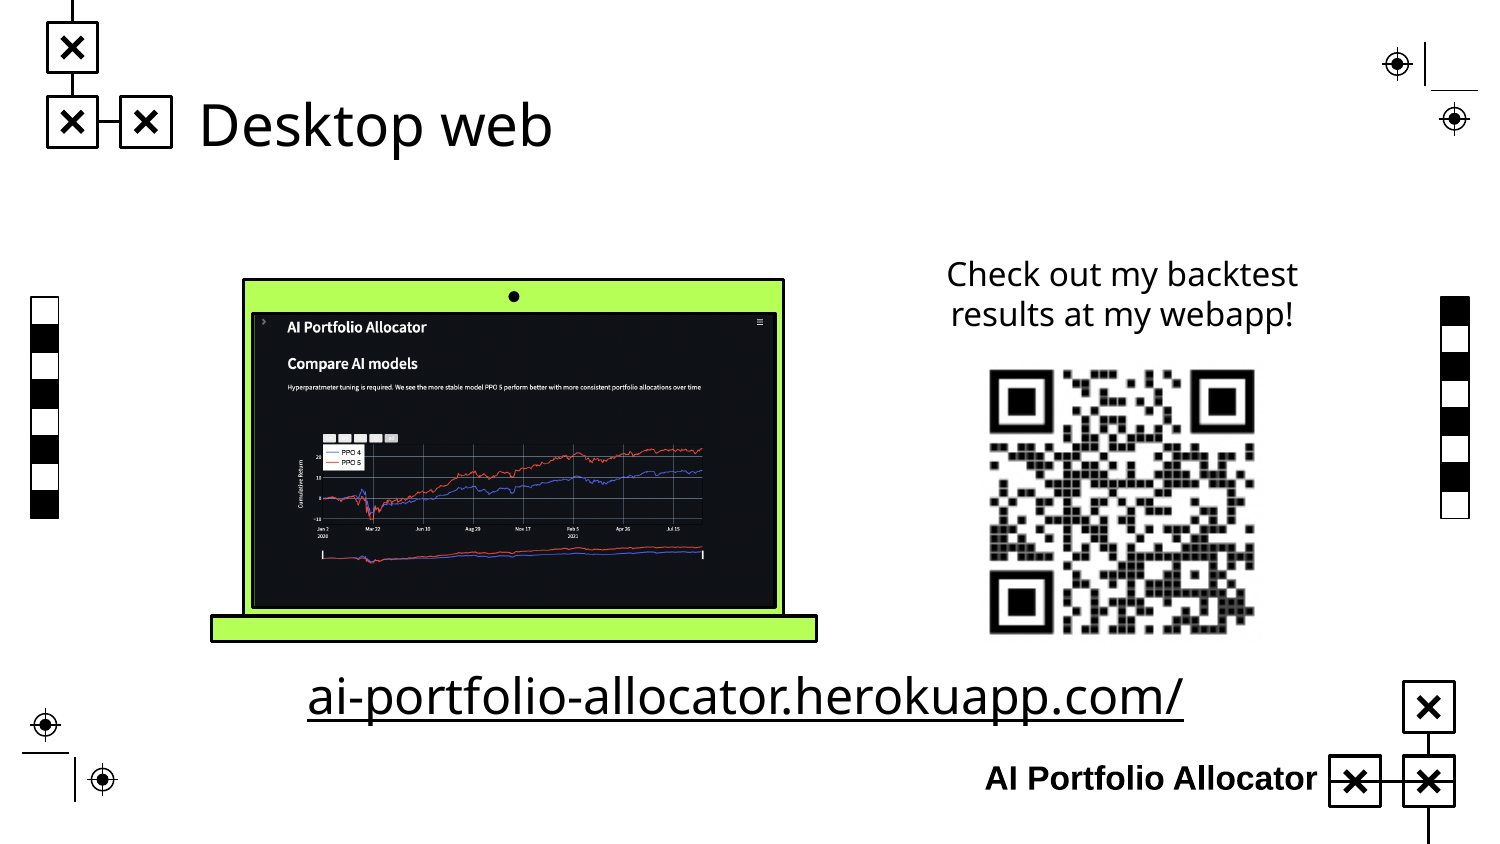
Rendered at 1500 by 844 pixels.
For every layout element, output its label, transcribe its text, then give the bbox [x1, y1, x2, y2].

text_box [211, 278, 817, 642]
subtitle Check out my backtest results at my webapp! [923, 238, 1322, 362]
text_box ai-portfolio-allocator.herokuapp.com/ [176, 657, 1316, 741]
picture [253, 314, 774, 607]
title Desktop web [183, 72, 1382, 167]
picture [981, 361, 1265, 644]
